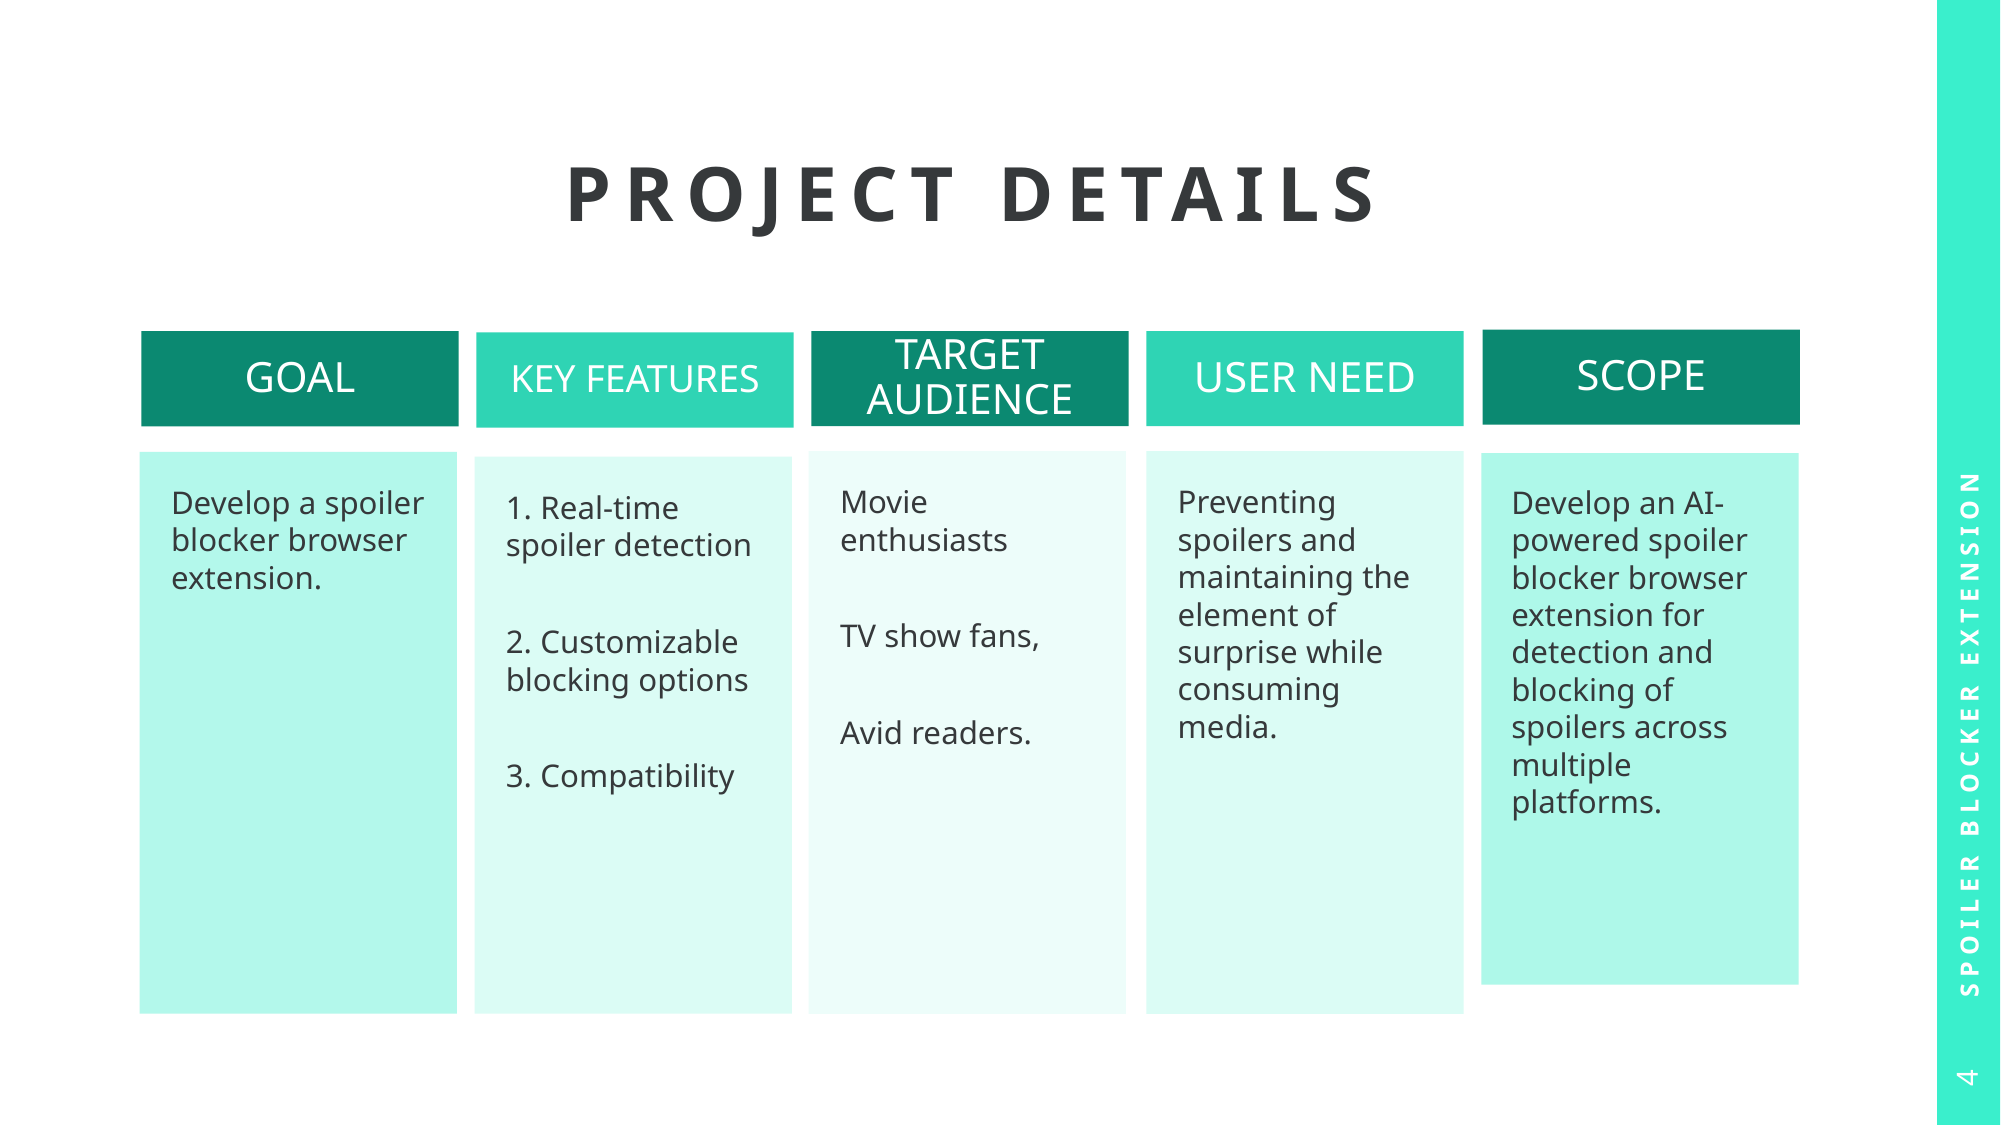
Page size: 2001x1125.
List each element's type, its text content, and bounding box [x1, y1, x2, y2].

title Project details [139, 143, 1800, 216]
footer SPOILER BLOCKER EXTENSION [1937, 0, 2000, 1032]
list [139, 216, 1801, 1014]
slide_number 4 [1937, 1032, 2000, 1125]
